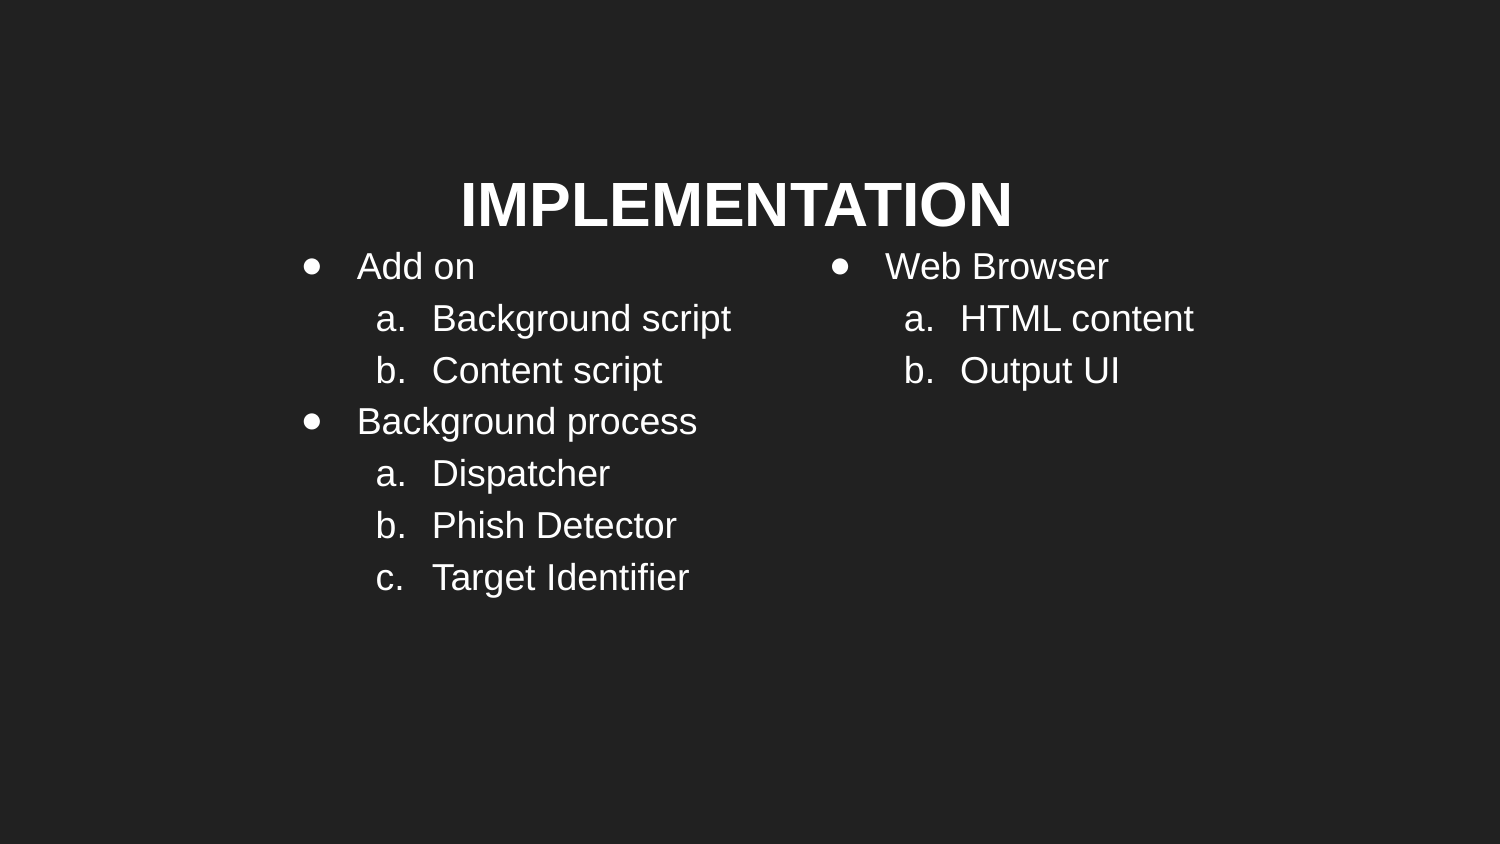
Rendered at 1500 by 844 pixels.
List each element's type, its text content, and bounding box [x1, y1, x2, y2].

title IMPLEMENTATION [336, 112, 1138, 254]
subtitle Web Browser HTML content Output UI [795, 220, 1463, 542]
subtitle Add on Background script Content script Background process Dispatcher Phish Detector Target Identifier [266, 220, 795, 542]
